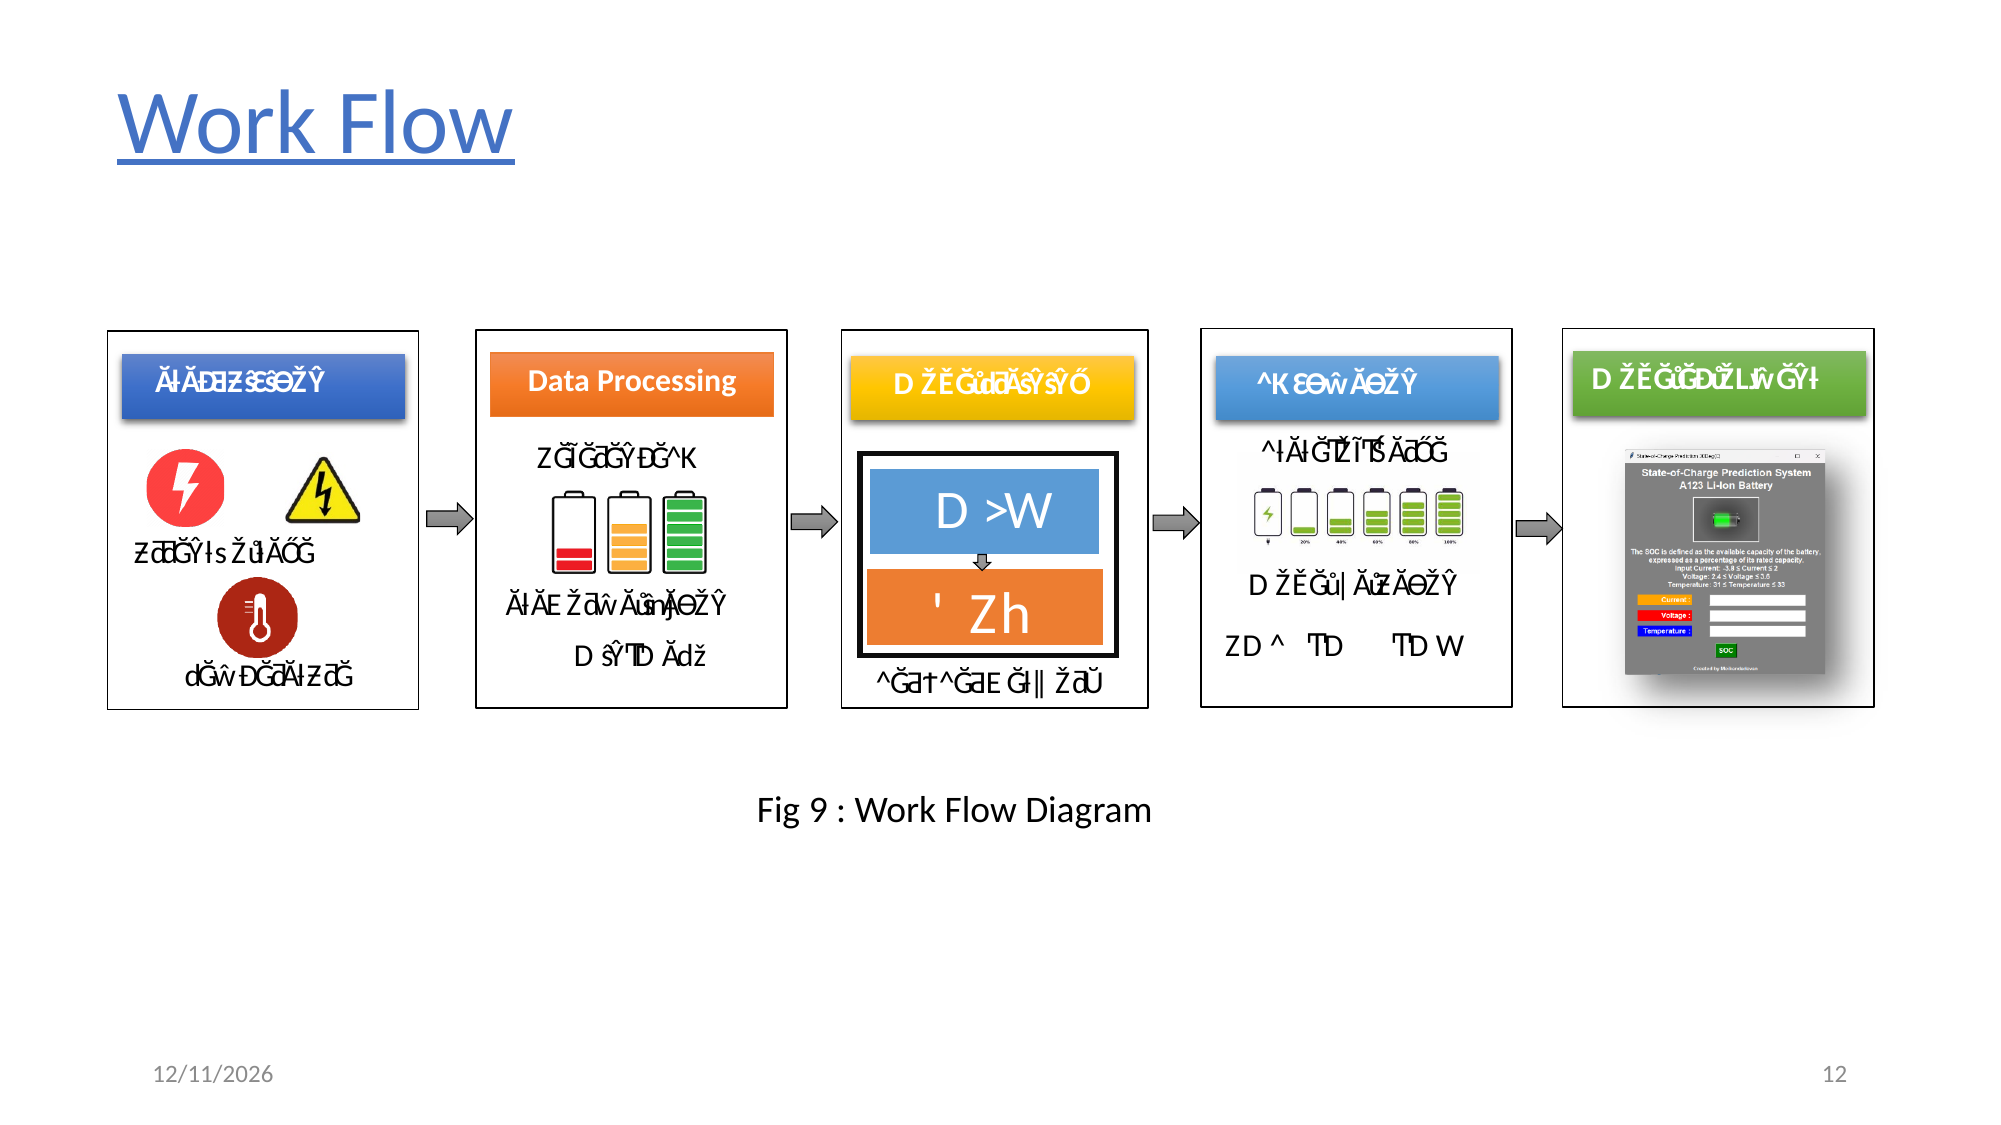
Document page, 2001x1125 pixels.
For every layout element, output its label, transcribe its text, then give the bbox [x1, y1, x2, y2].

text_box Work Flow [96, 60, 546, 192]
picture [107, 167, 1893, 1014]
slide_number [137, 1042, 588, 1103]
slide_number 12 [1412, 1042, 1863, 1103]
